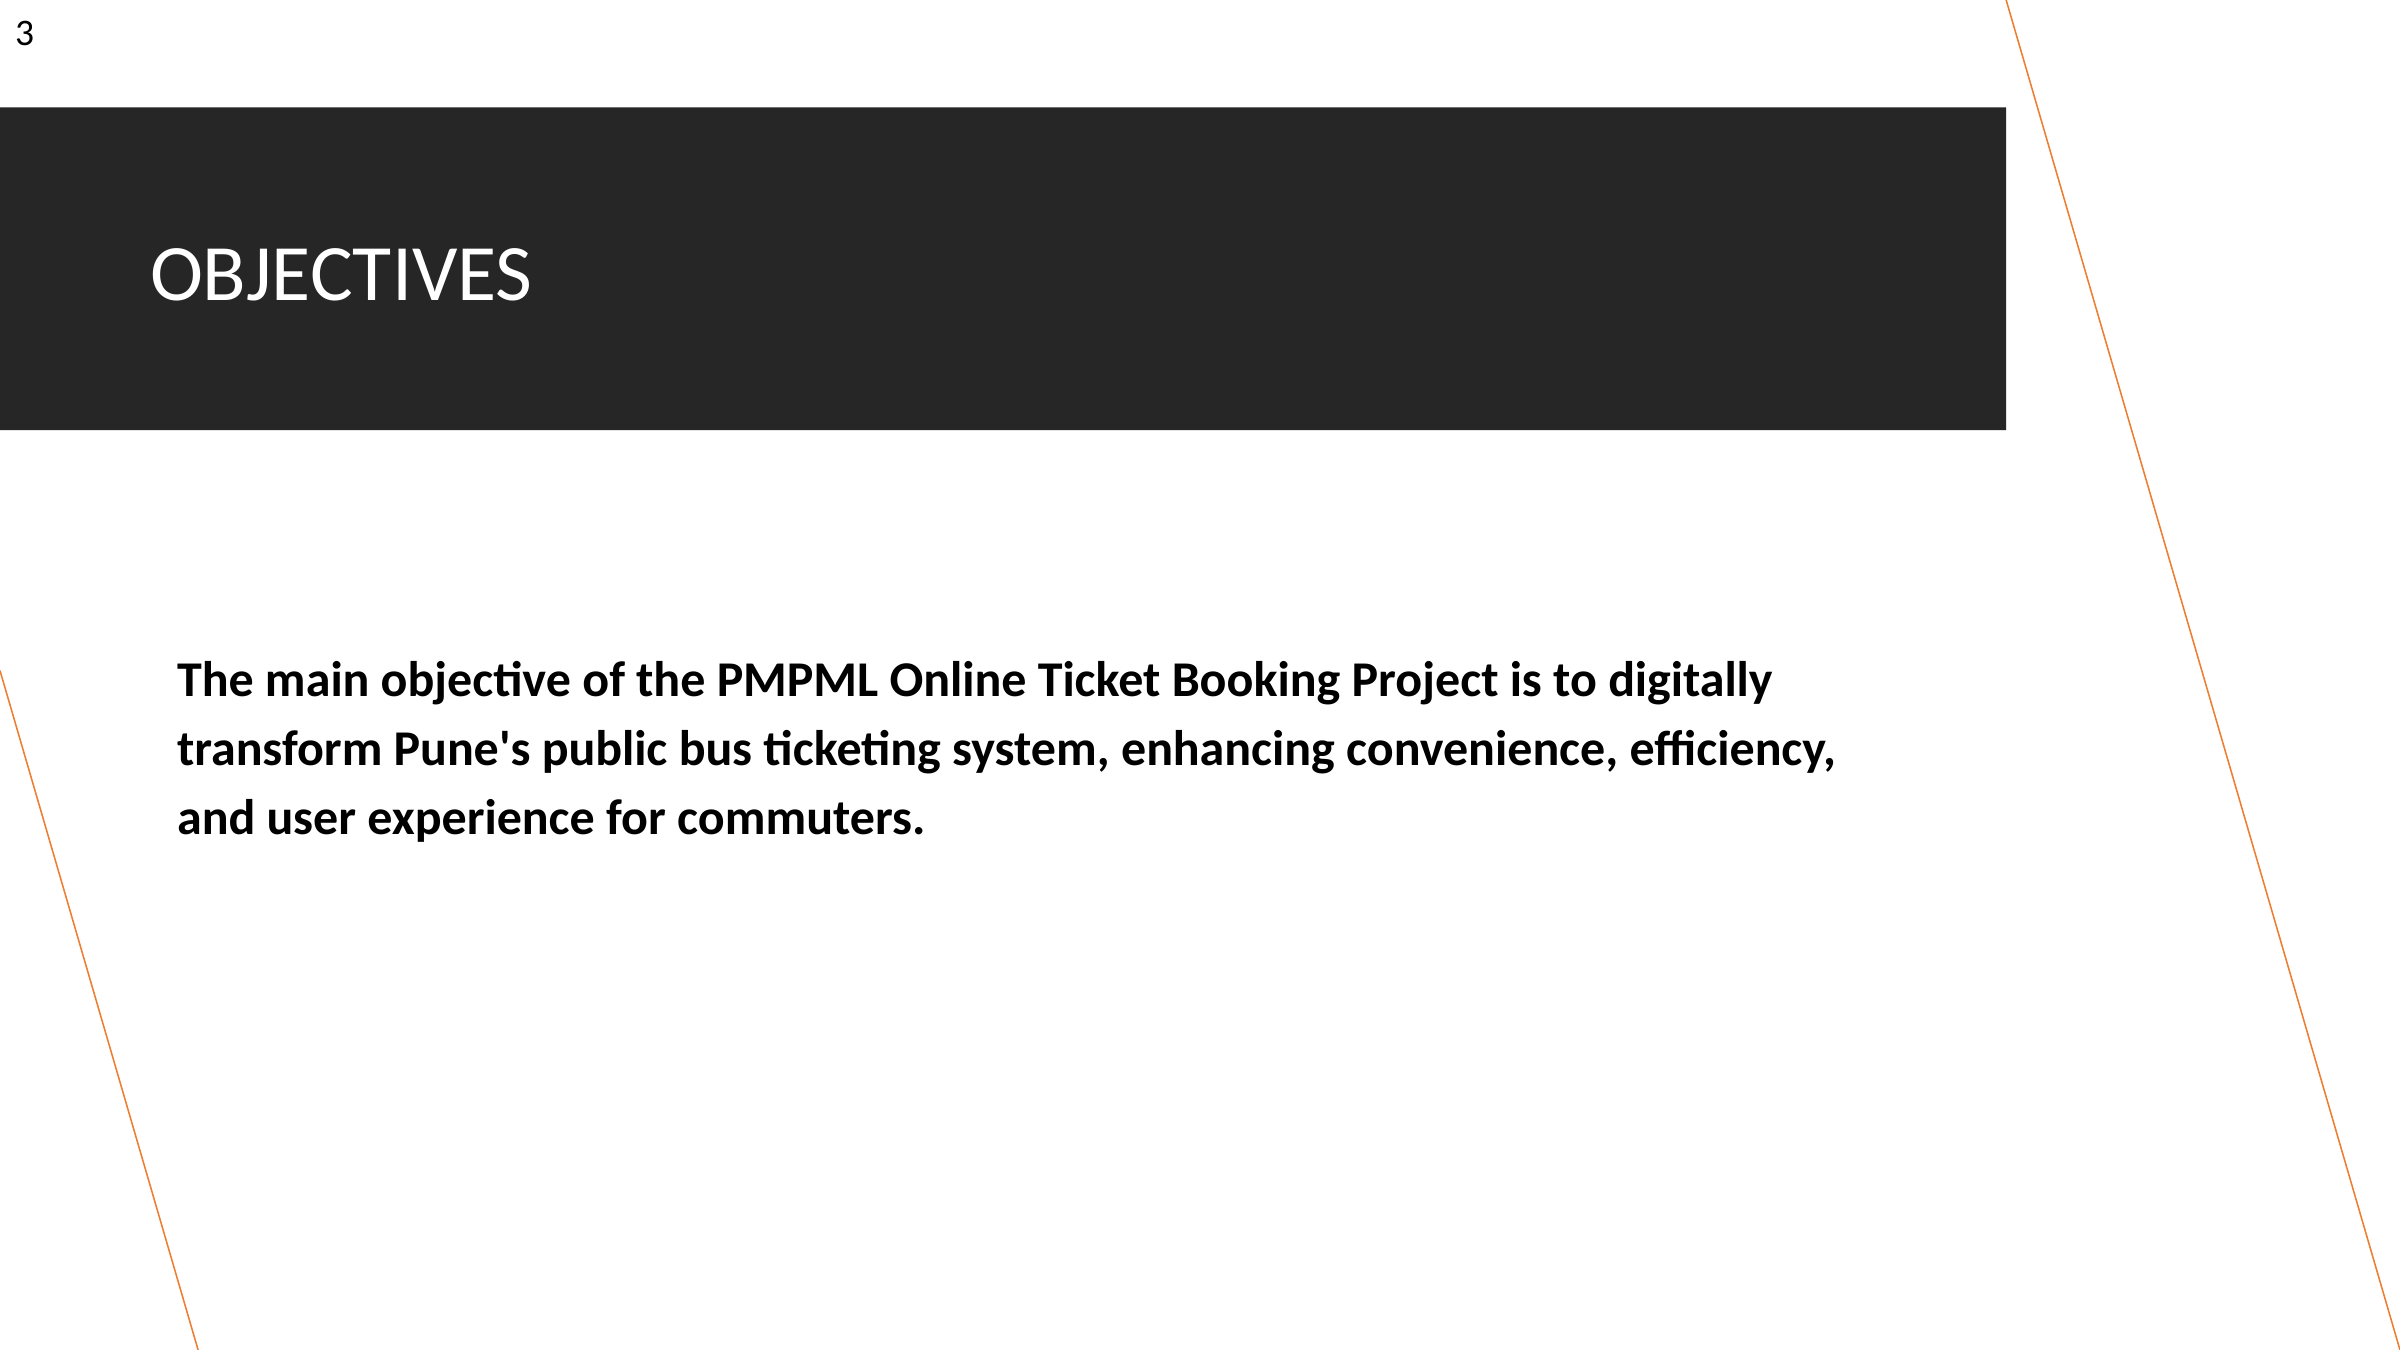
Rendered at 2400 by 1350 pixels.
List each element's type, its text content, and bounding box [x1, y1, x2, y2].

title OBJECTIVES [493, 107, 2007, 431]
list The main objective of the PMPML Online Ticket Booking Project is to digitally transform Pune's public bus ticketing system, enhancing convenience, efficiency, and user experience for commuters. [161, 559, 1919, 1262]
slide_number 3 [0, 0, 493, 493]
